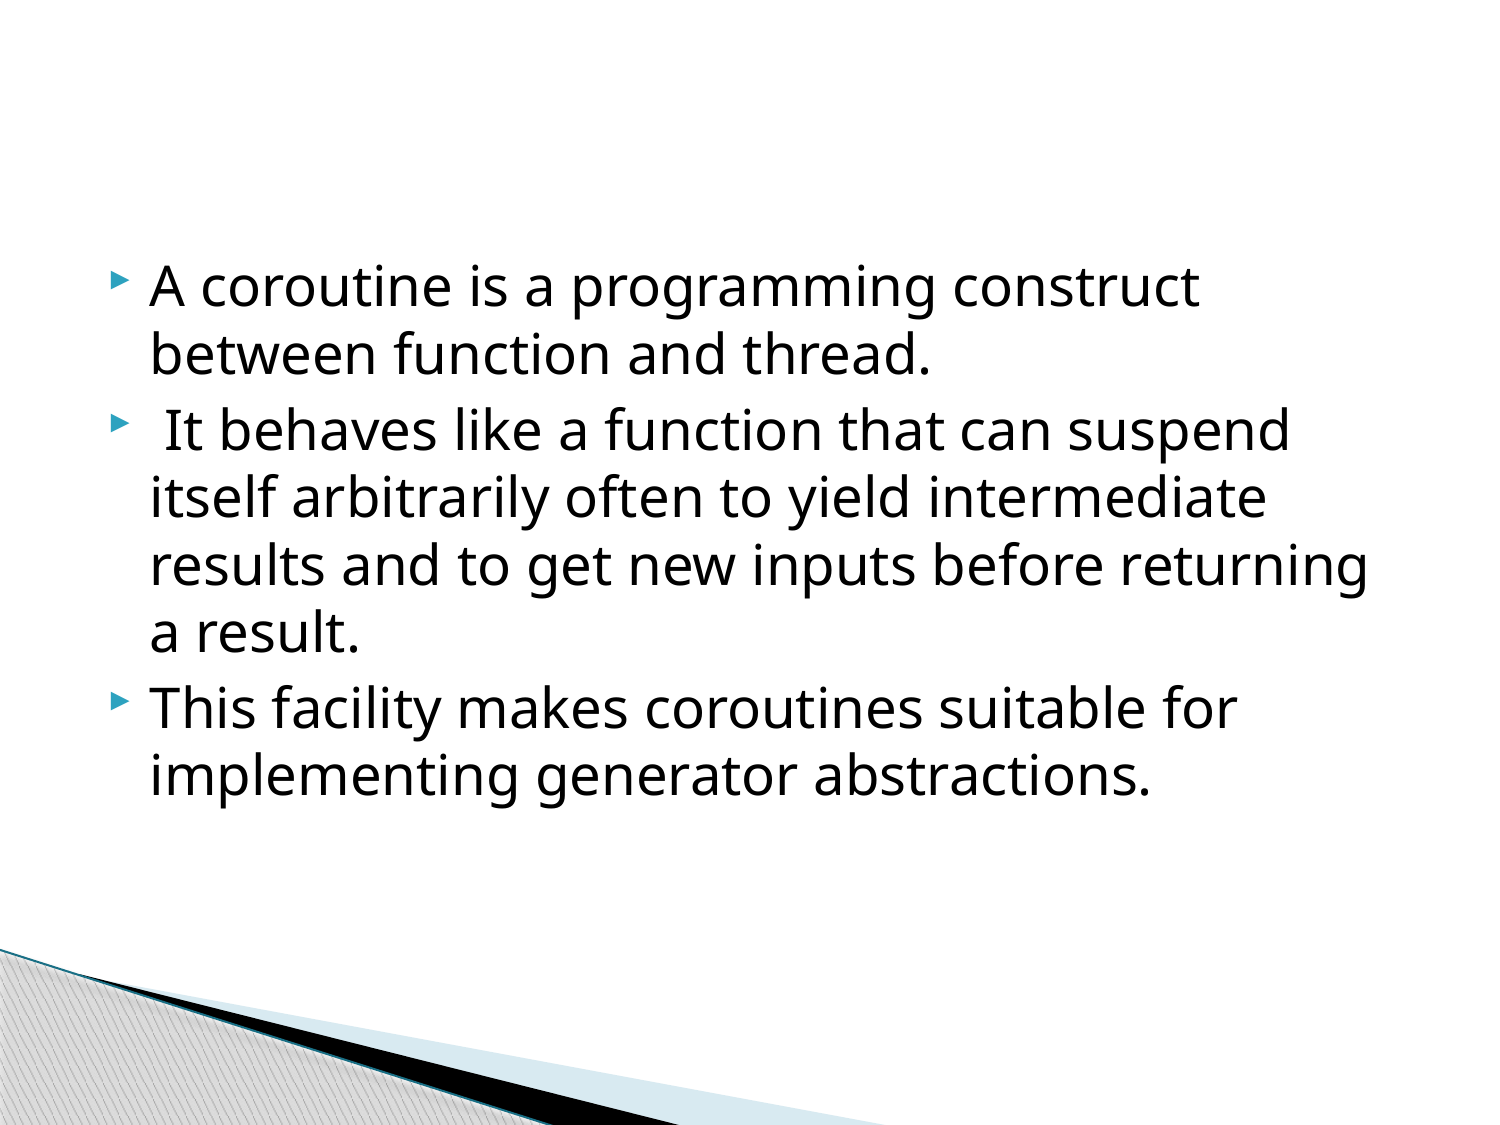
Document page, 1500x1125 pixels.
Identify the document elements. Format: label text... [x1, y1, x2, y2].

list A coroutine is a programming construct between function and thread. It behaves like a function that can suspend itself arbitrarily often to yield intermediate results and to get new inputs before returning a result. This facility makes coroutines suitable for implementing generator abstractions. [75, 243, 1425, 986]
